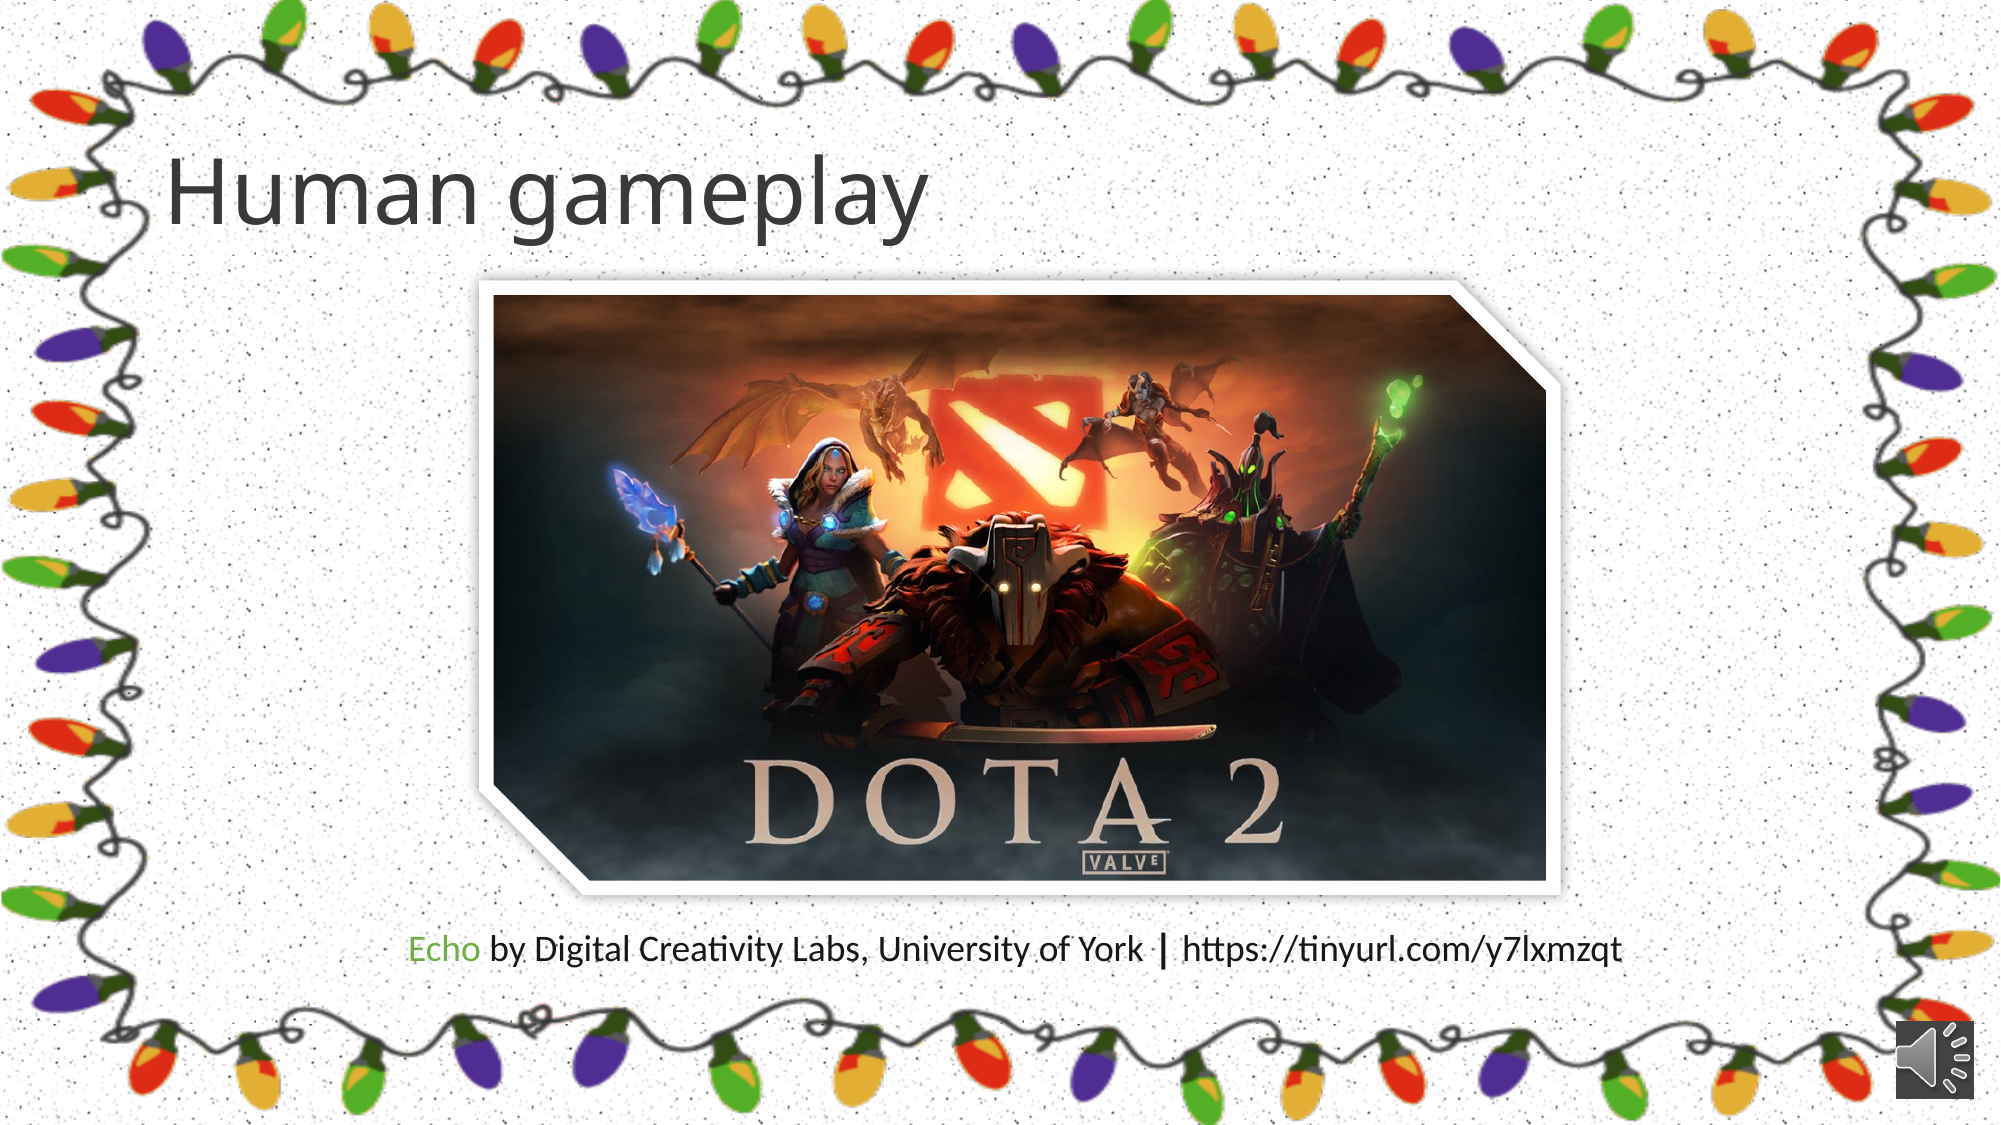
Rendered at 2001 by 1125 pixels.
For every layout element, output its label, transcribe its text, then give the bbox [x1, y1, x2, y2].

title Human gameplay [148, 111, 1846, 278]
text_box Echo by Digital Creativity Labs, University of York | https://tinyurl.com/y7lxmzqt [224, 921, 1816, 977]
picture [2, 0, 2001, 1125]
